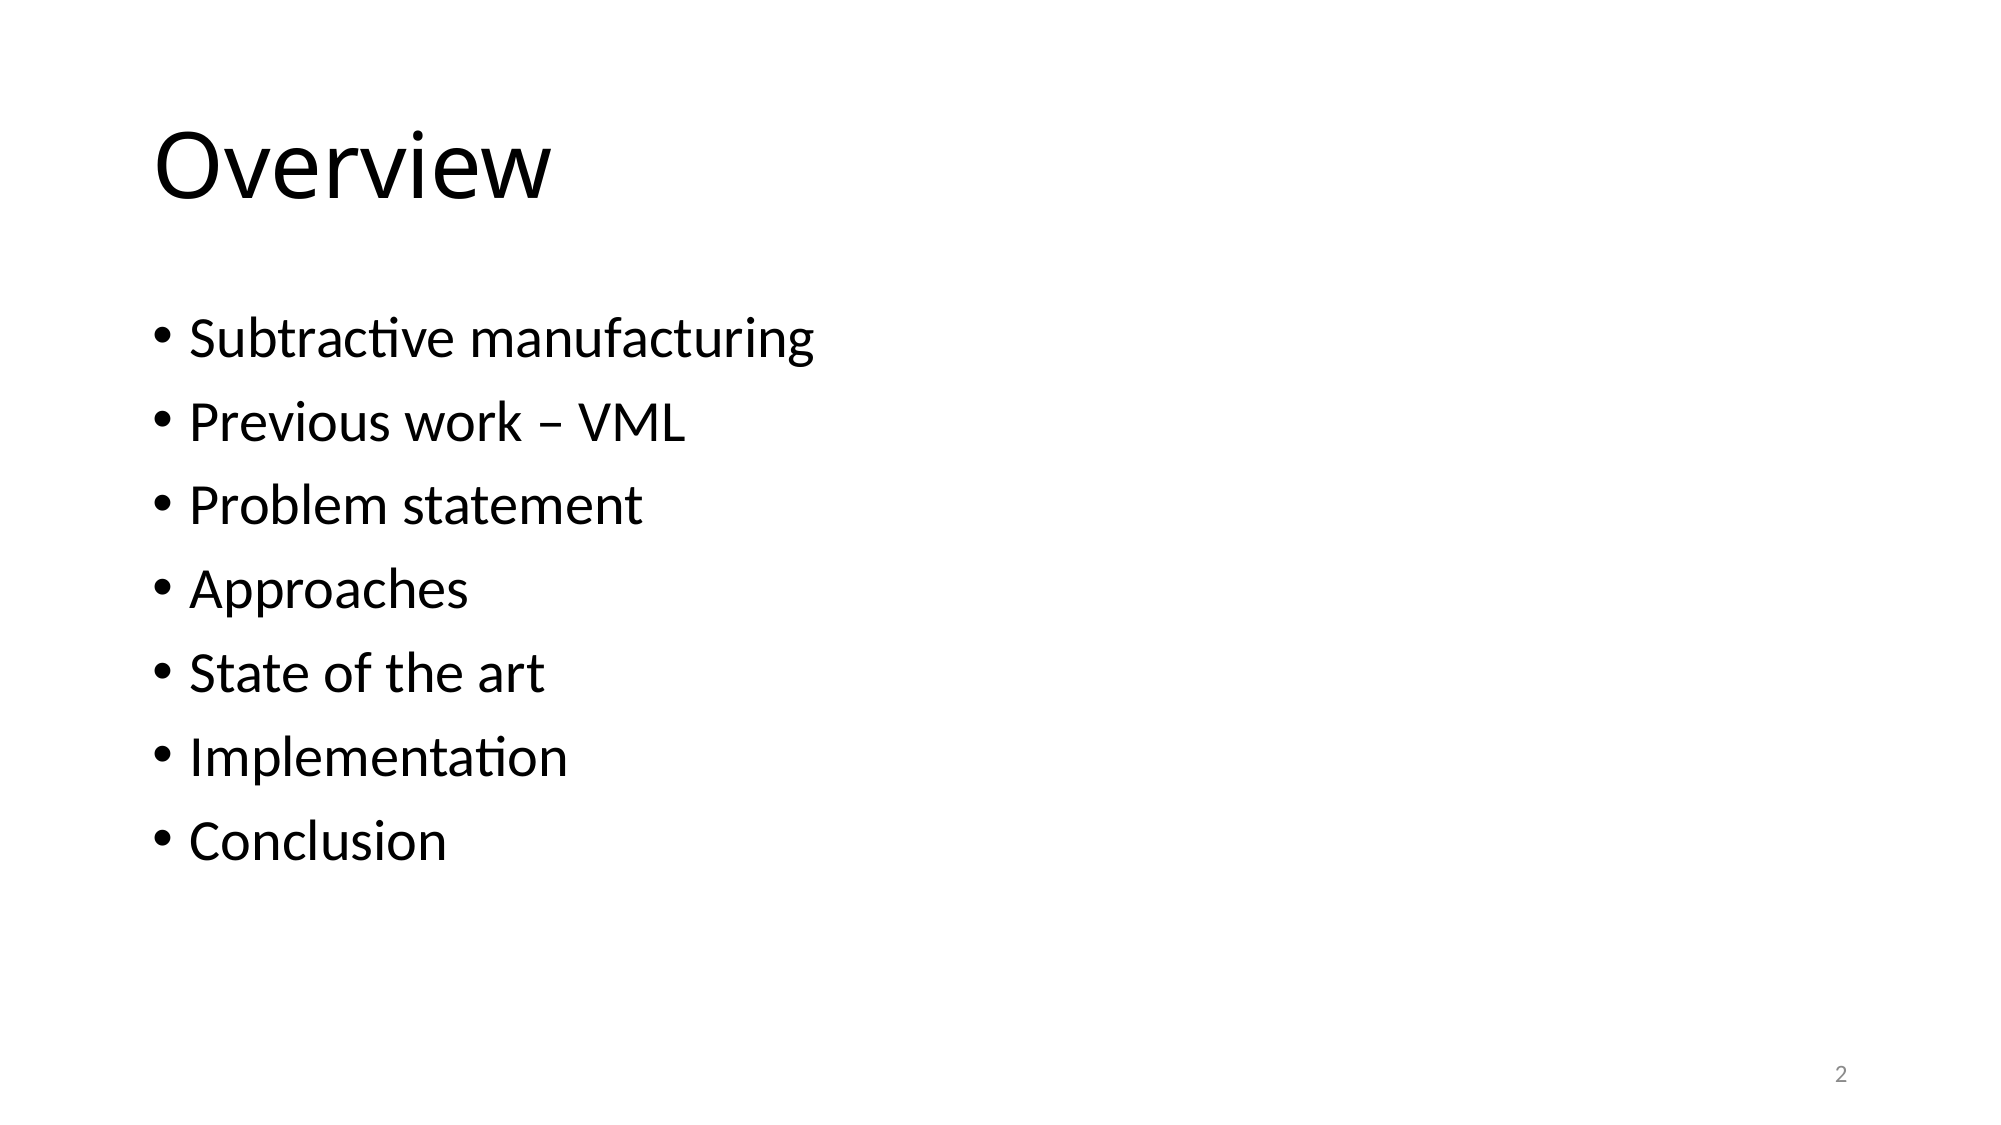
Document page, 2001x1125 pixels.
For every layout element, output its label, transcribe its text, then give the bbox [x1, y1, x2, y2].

title Overview [137, 59, 1863, 278]
slide_number 2 [1412, 1042, 1863, 1103]
list Subtractive manufacturing Previous work – VML Problem statement Approaches State of the art Implementation Conclusion [137, 299, 1863, 1014]
